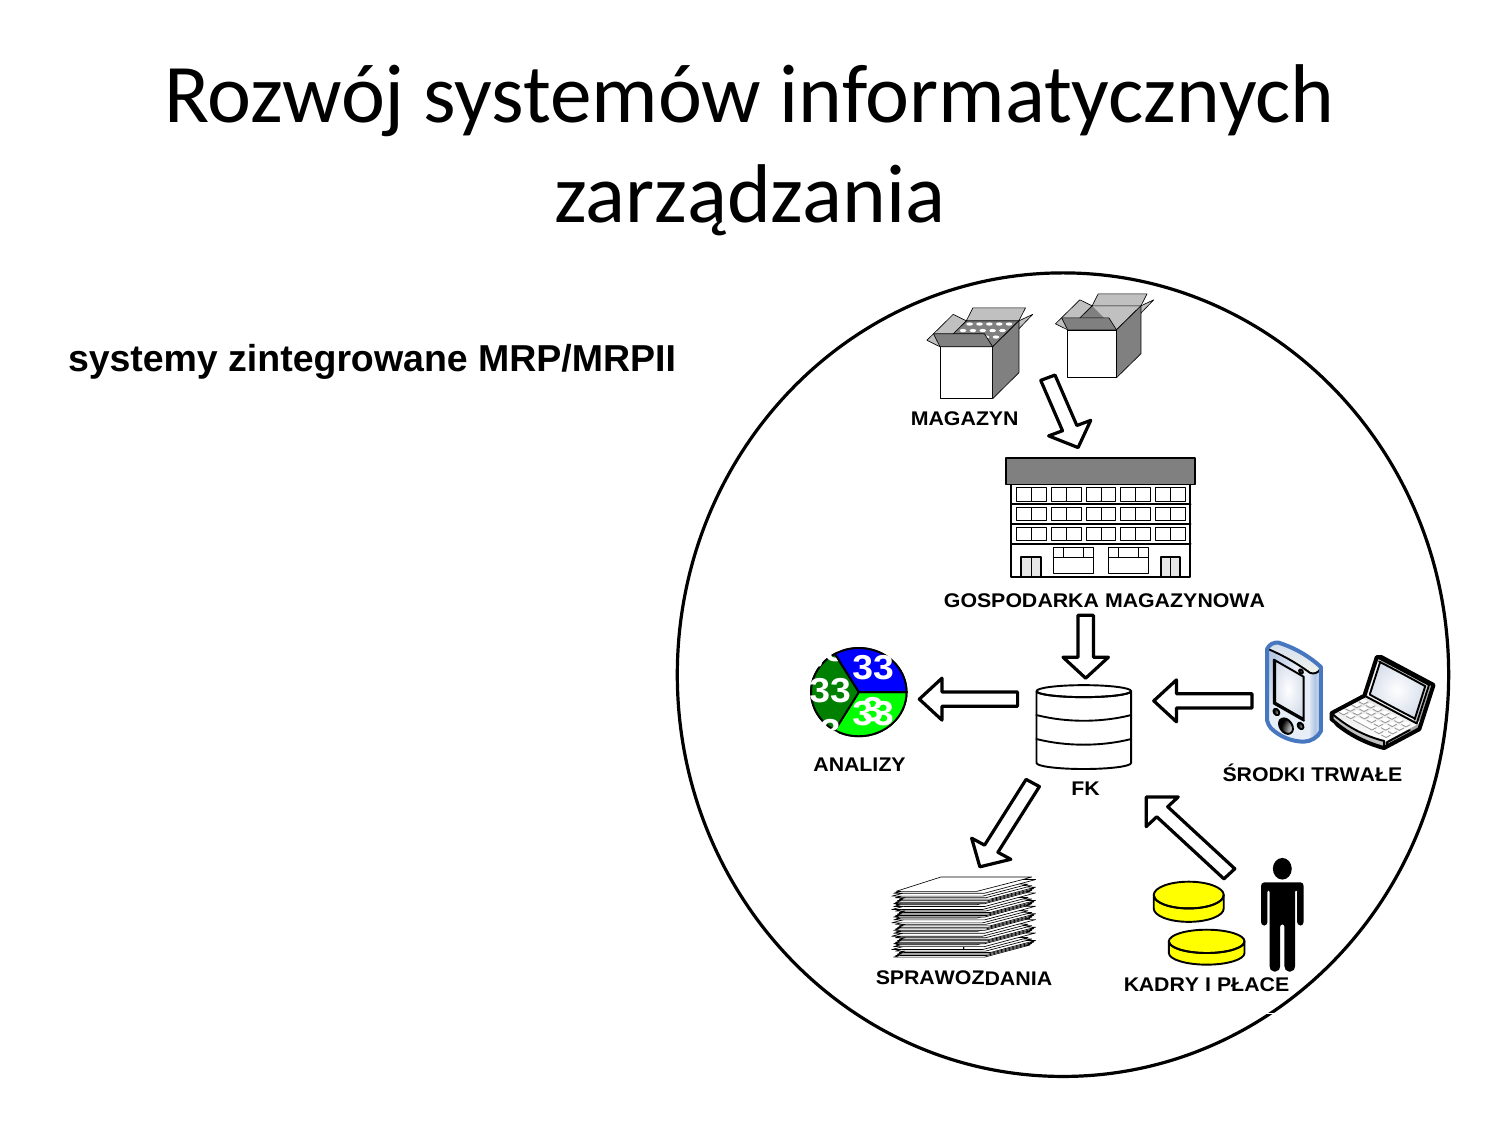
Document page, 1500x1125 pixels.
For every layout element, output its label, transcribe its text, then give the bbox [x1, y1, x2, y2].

title Rozwój systemów informatycznych zarządzania [74, 44, 1426, 233]
text_box systemy zintegrowane MRP/MRPII [53, 326, 665, 387]
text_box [670, 266, 1456, 1083]
